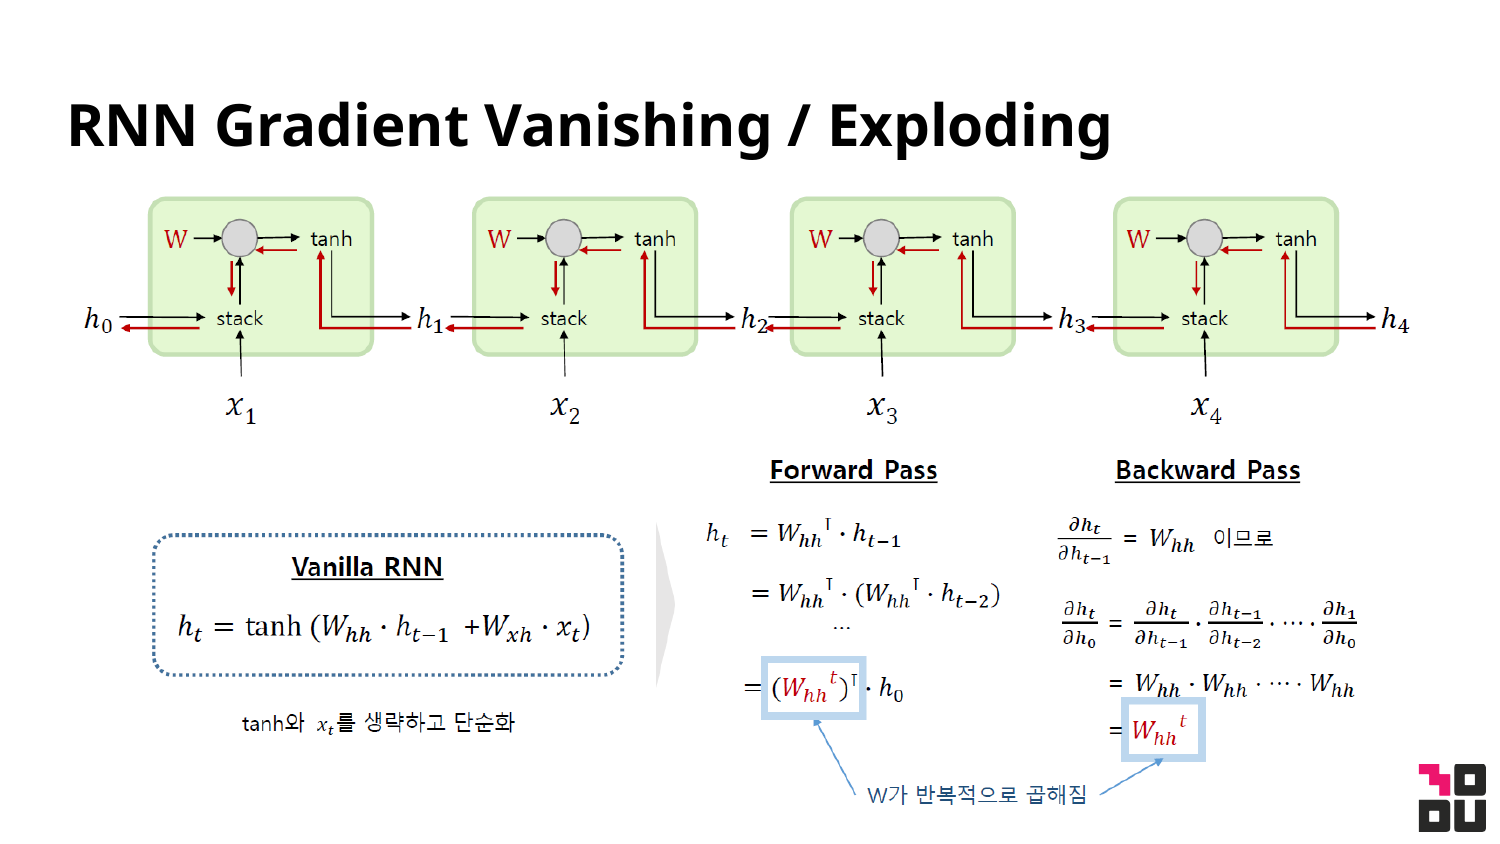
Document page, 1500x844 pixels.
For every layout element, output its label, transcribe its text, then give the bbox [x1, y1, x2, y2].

picture [70, 180, 1488, 832]
title RNN Gradient Vanishing / Exploding [51, 72, 1449, 167]
